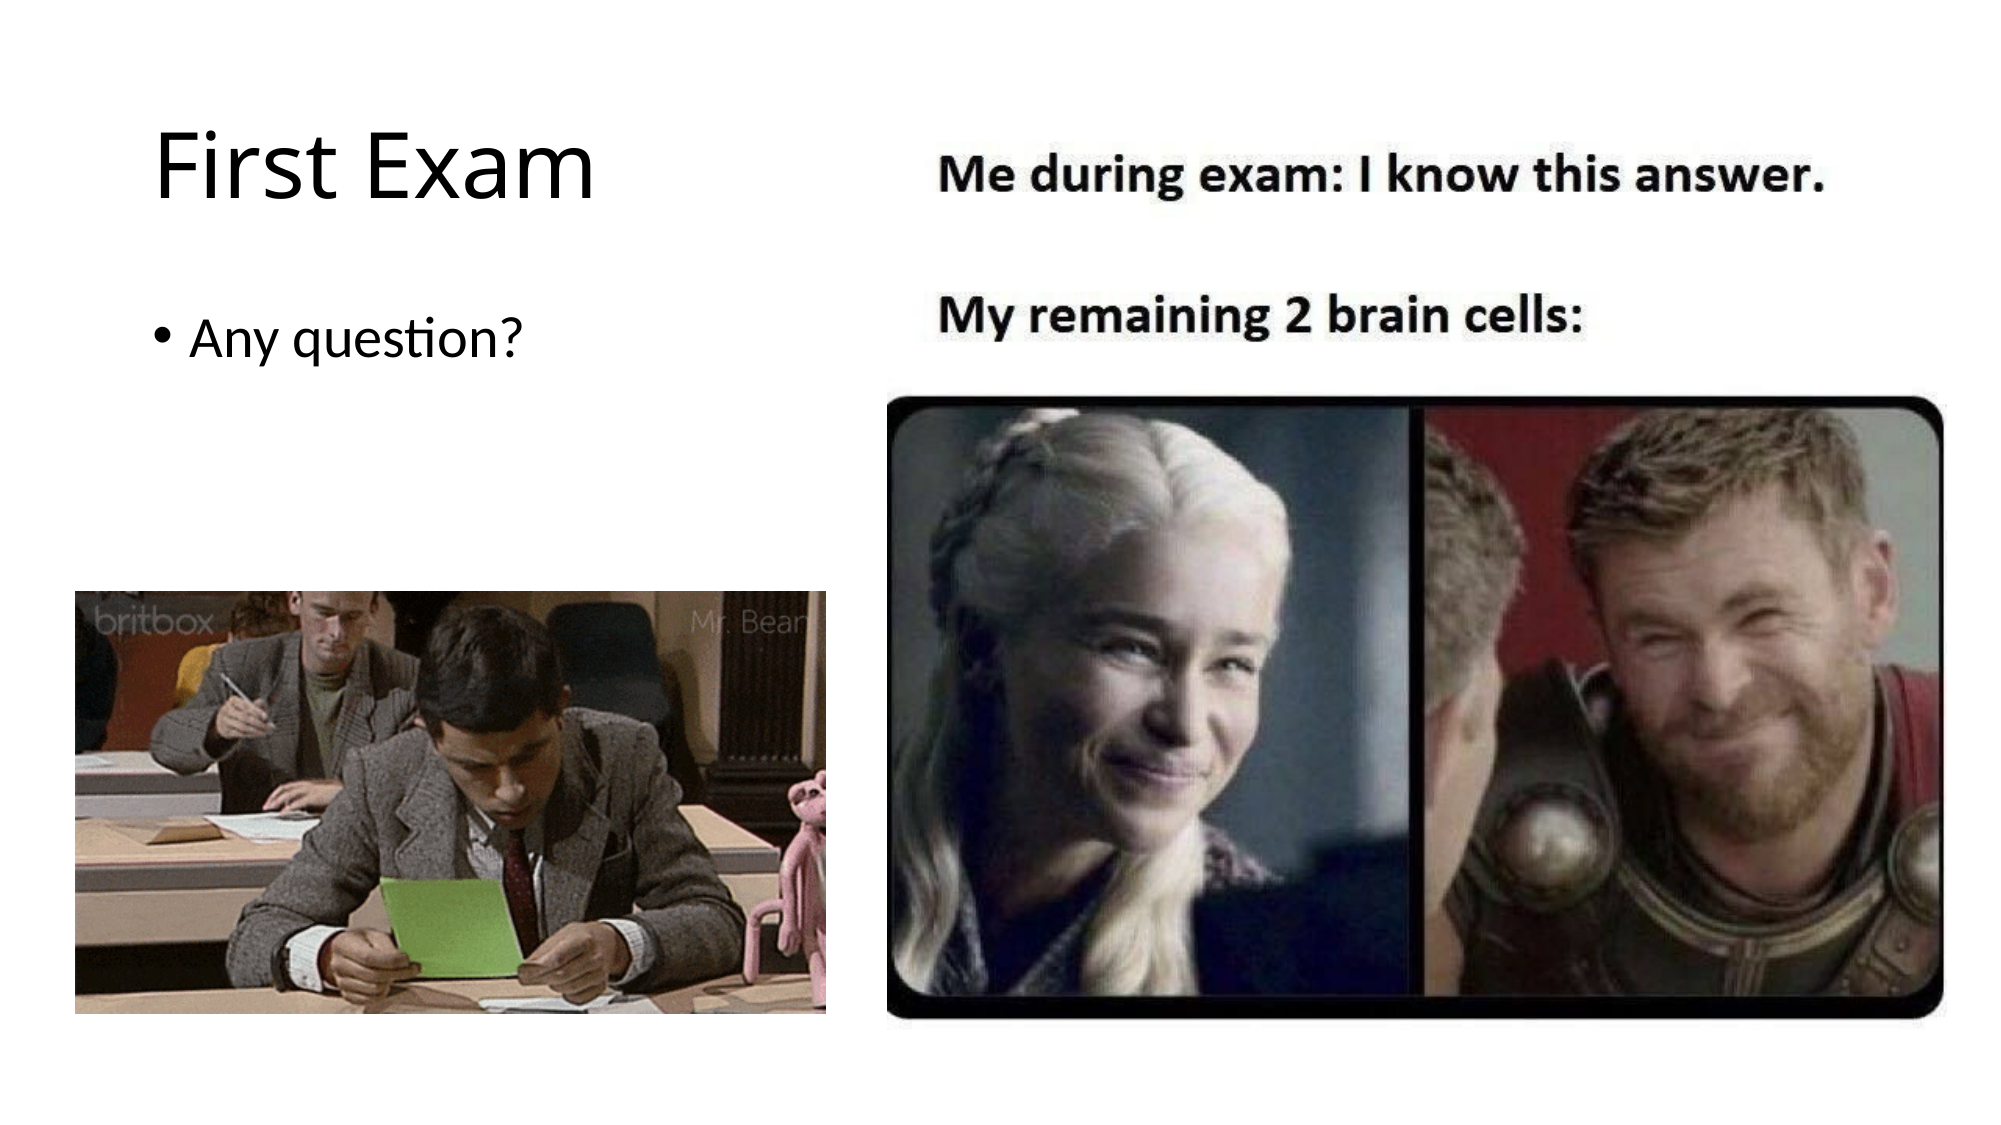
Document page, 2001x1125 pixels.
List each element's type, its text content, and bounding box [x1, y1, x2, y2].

picture [887, 67, 1947, 1125]
title First Exam [137, 59, 1863, 278]
list Any question? [137, 299, 887, 1014]
picture [75, 591, 826, 1014]
